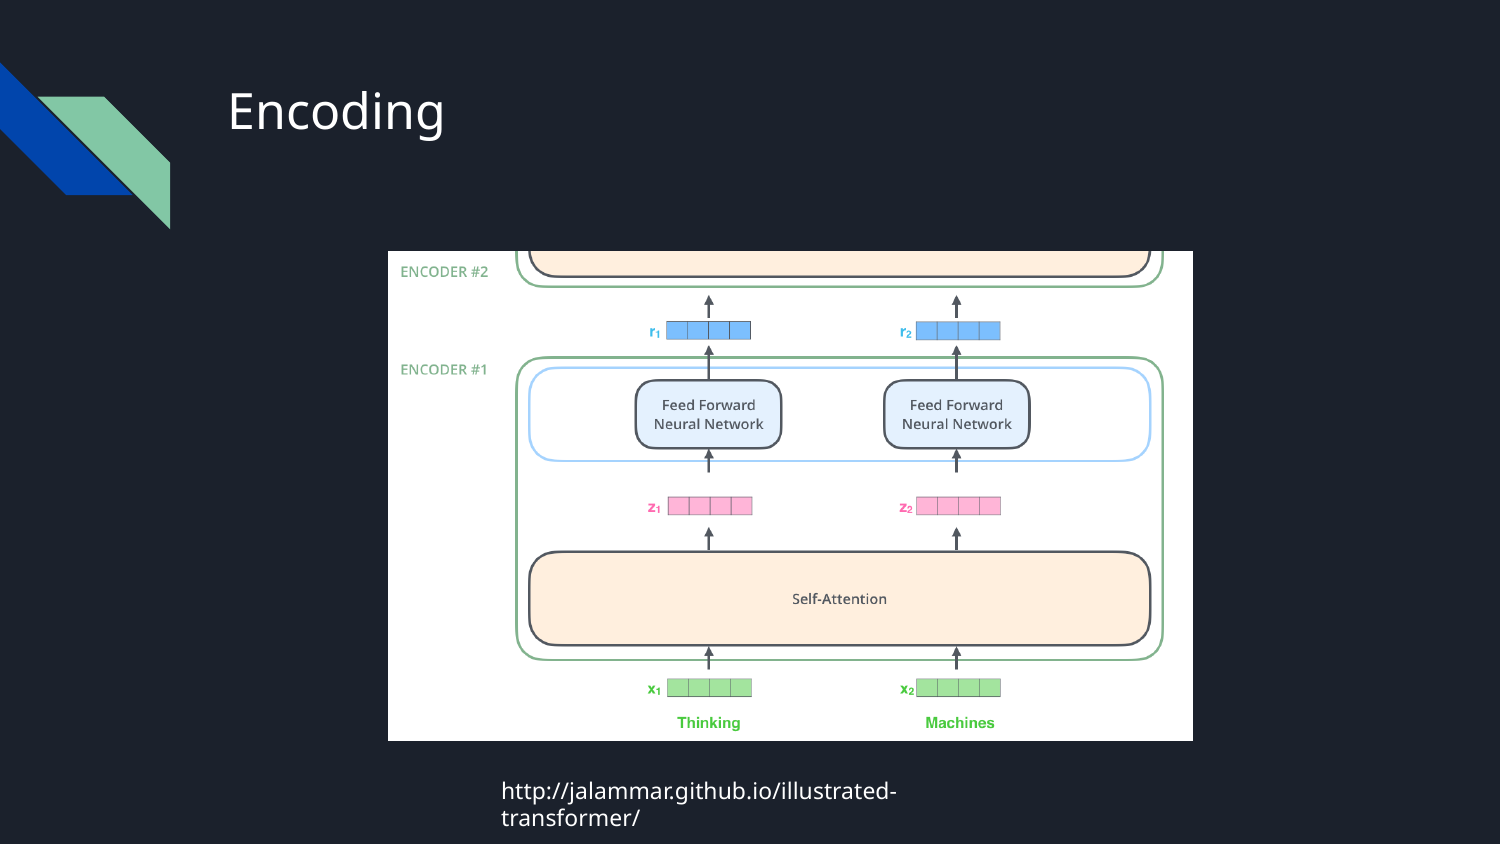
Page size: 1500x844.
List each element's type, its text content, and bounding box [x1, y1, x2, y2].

title Encoding [212, 64, 1368, 215]
picture [387, 251, 1193, 741]
text_box http://jalammar.github.io/illustrated-transformer/ [485, 761, 1015, 844]
